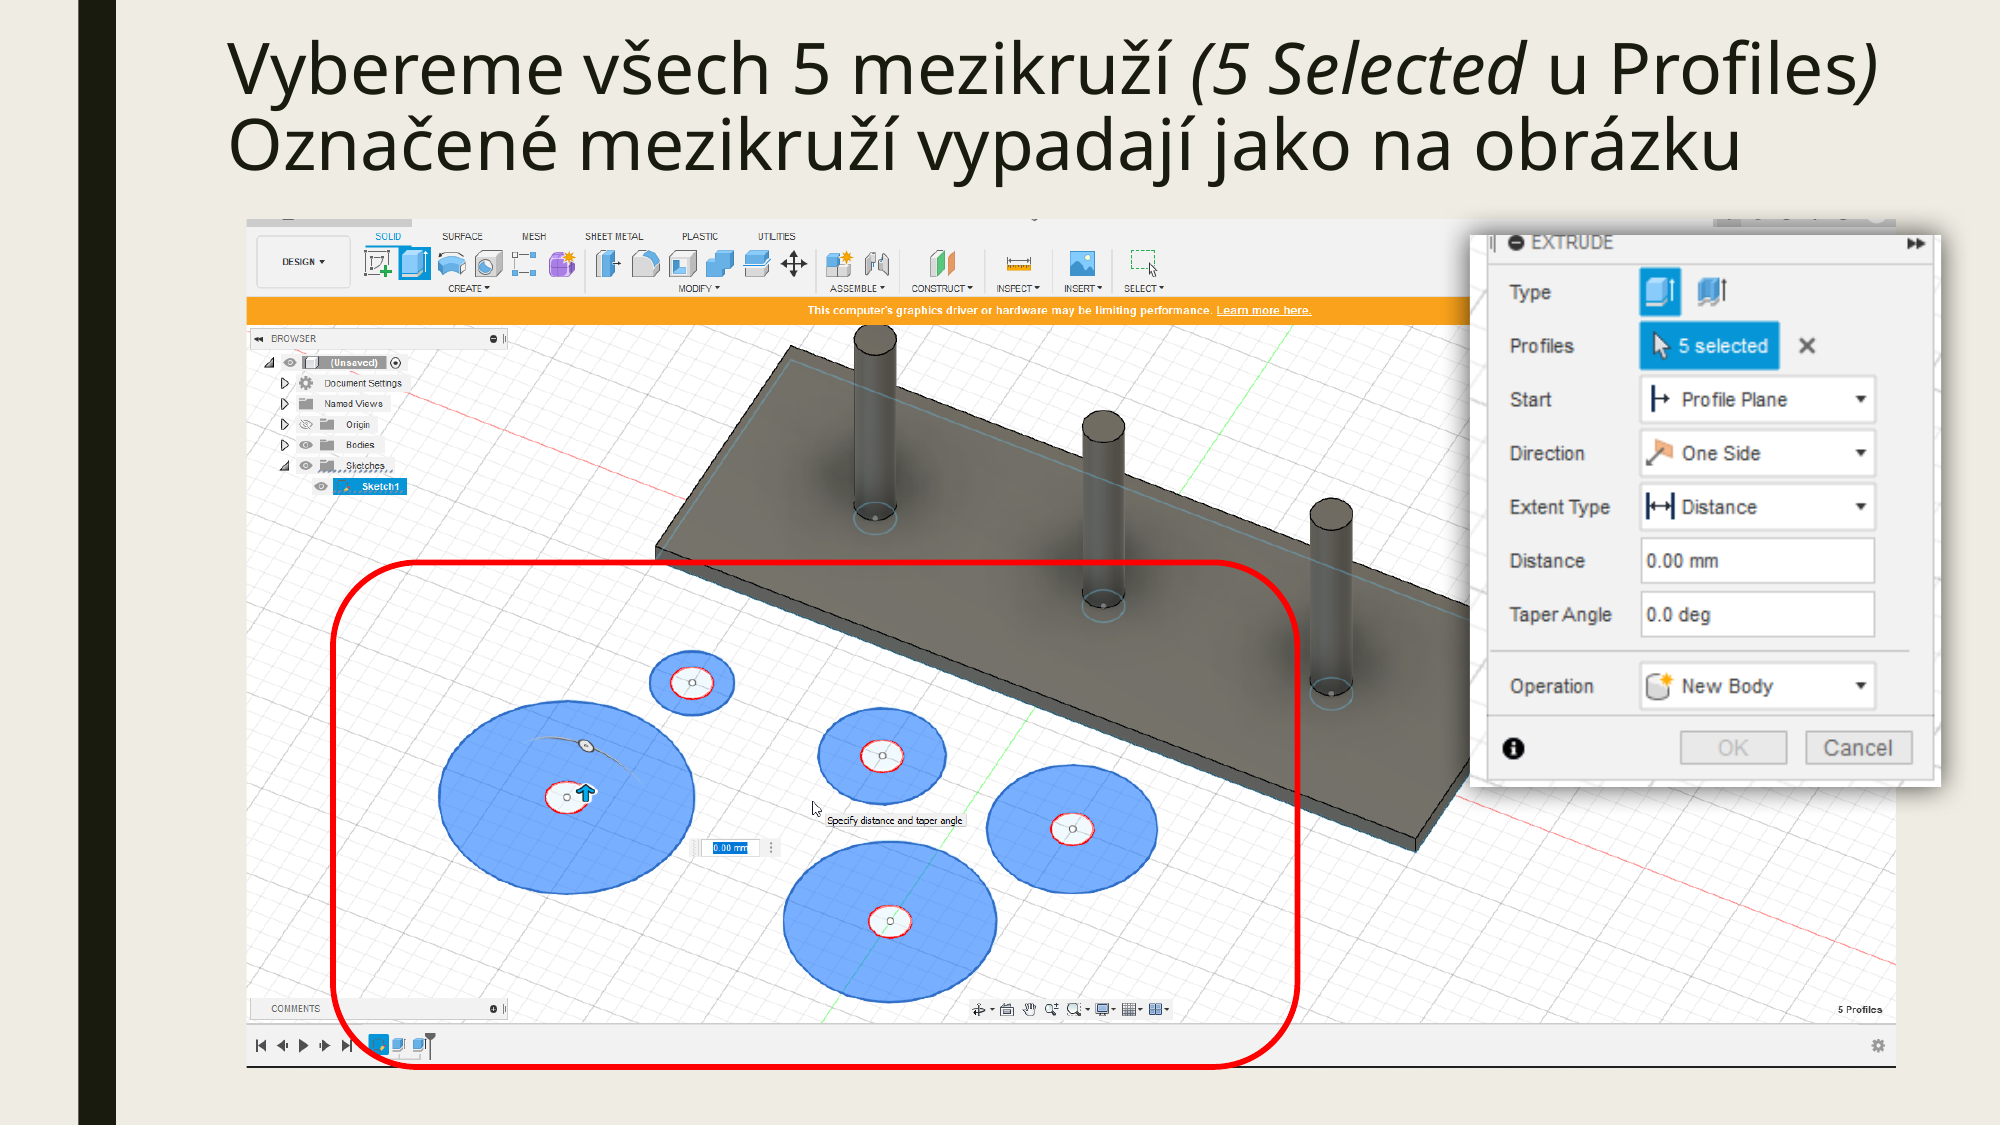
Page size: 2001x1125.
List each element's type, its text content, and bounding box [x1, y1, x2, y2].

title Vybereme všech 5 mezikruží (5 Selected u Profiles) Označené mezikruží vypadají jako na obrázku [212, 26, 1907, 271]
picture [246, 219, 1942, 1068]
